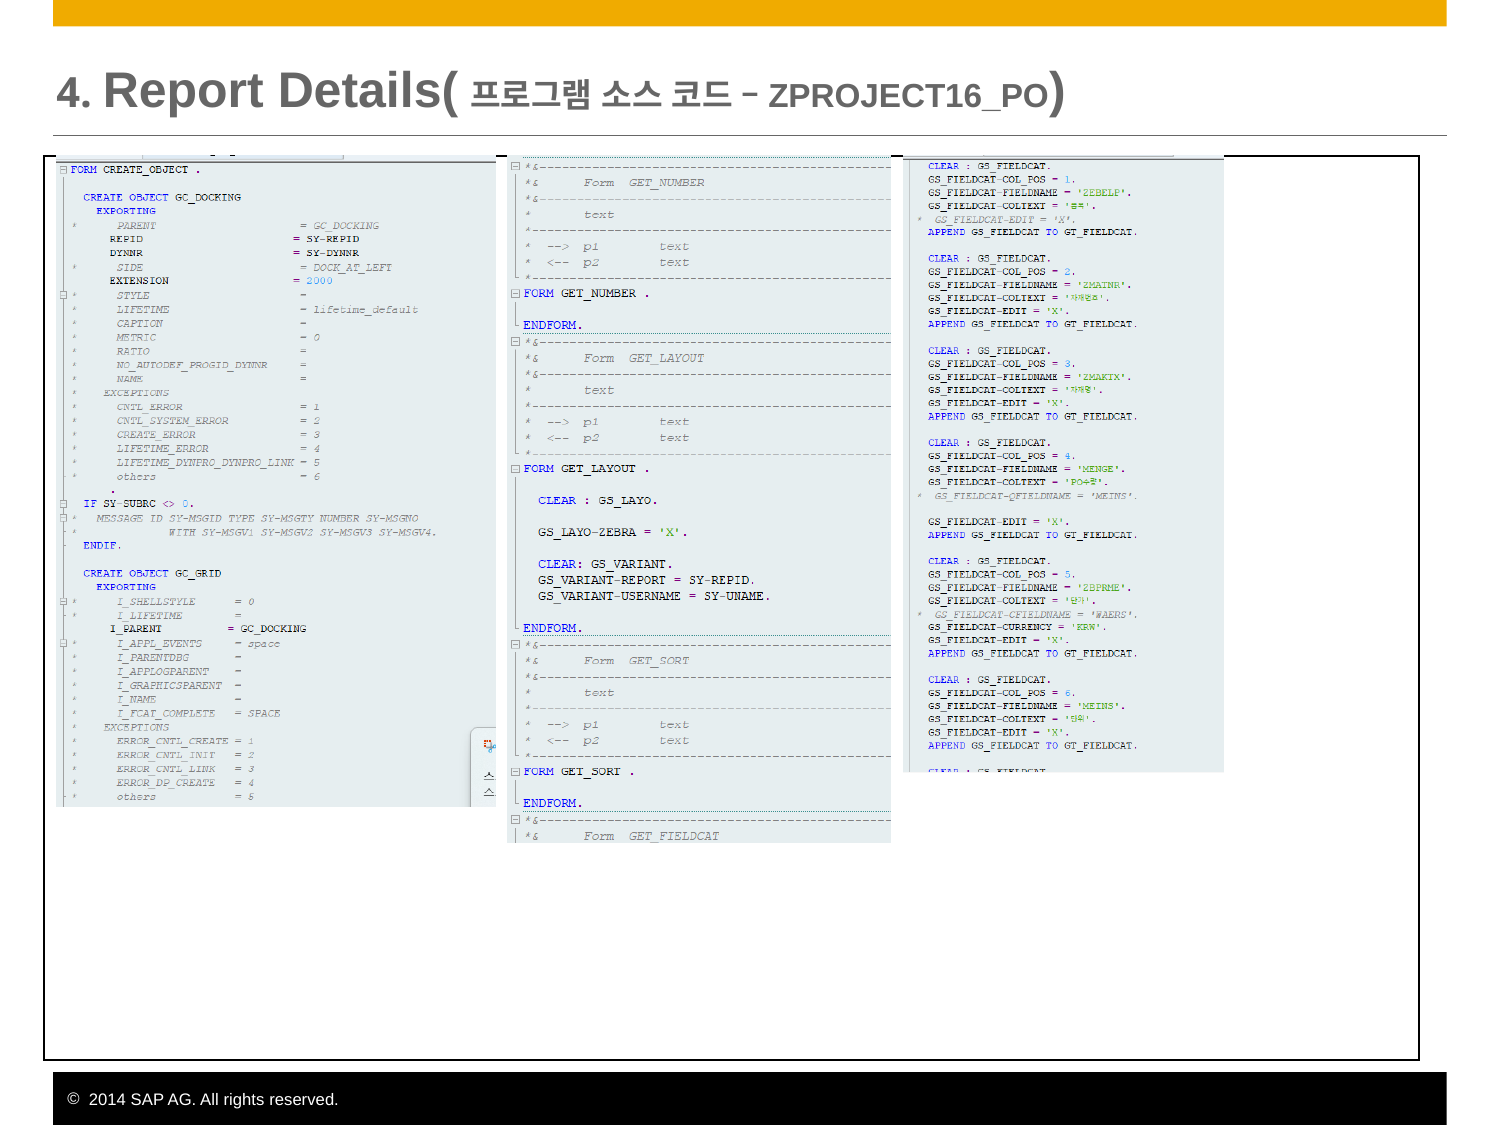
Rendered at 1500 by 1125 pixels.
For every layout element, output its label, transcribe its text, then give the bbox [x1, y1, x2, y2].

title 4. Report Details(프로그램 소스 코드 –ZPROJECT16_PO) [56, 50, 1407, 124]
picture [902, 155, 1225, 774]
picture [55, 155, 496, 808]
table_header [45, 157, 1418, 1059]
picture [507, 155, 891, 844]
